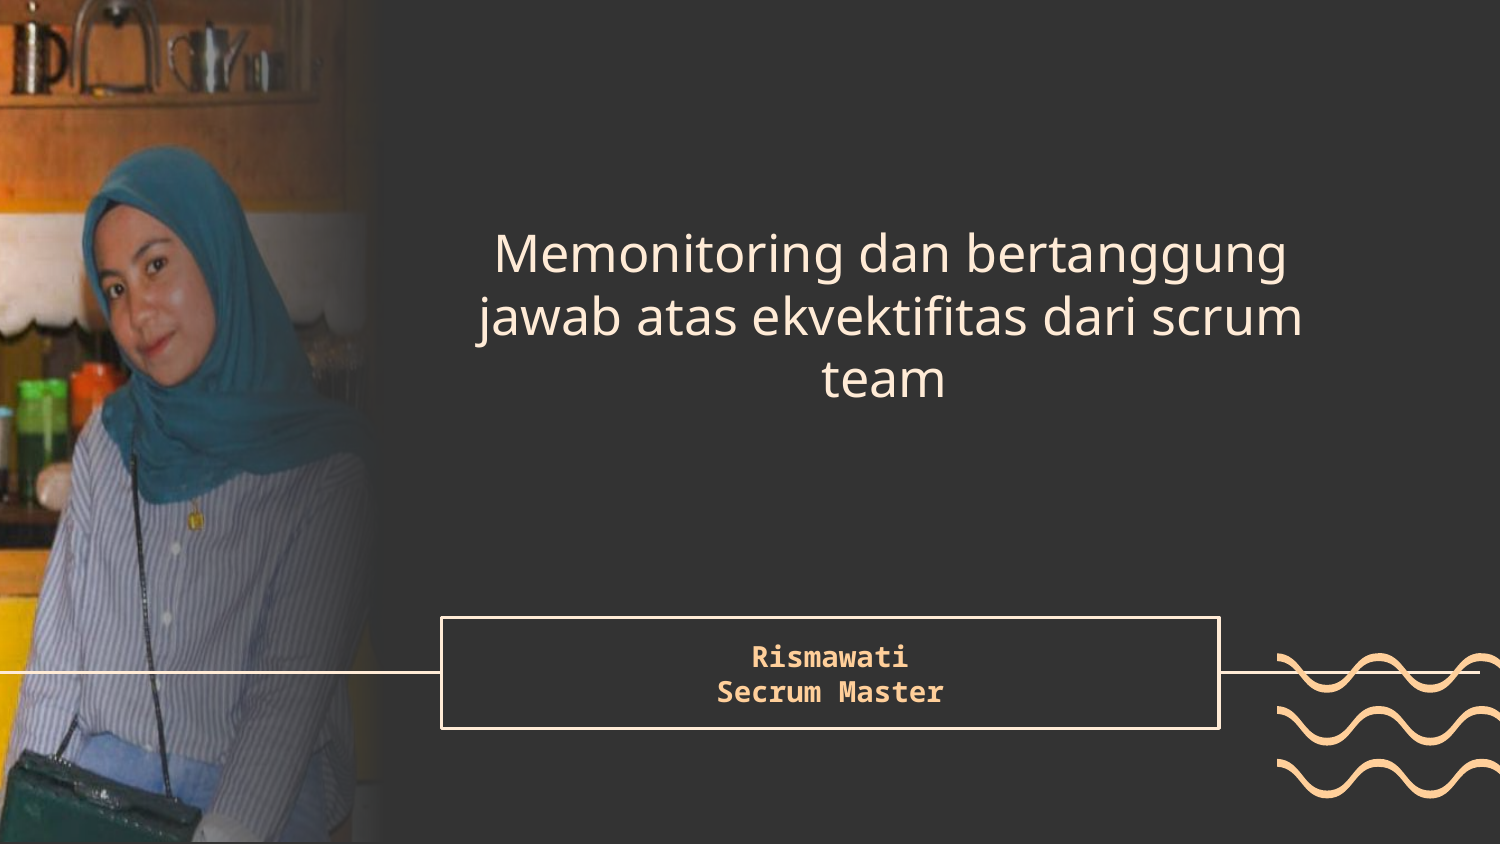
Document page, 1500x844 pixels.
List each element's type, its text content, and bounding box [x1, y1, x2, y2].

picture [0, 674, 674, 842]
text_box Rismawati Secrum Master [441, 681, 1219, 729]
picture [0, 0, 674, 672]
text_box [1276, 652, 1500, 799]
subtitle Memonitoring dan bertanggung jawab atas ekvektifitas dari scrum team [676, 171, 1382, 458]
text_box Rismawati Secrum Master [677, 617, 1219, 672]
